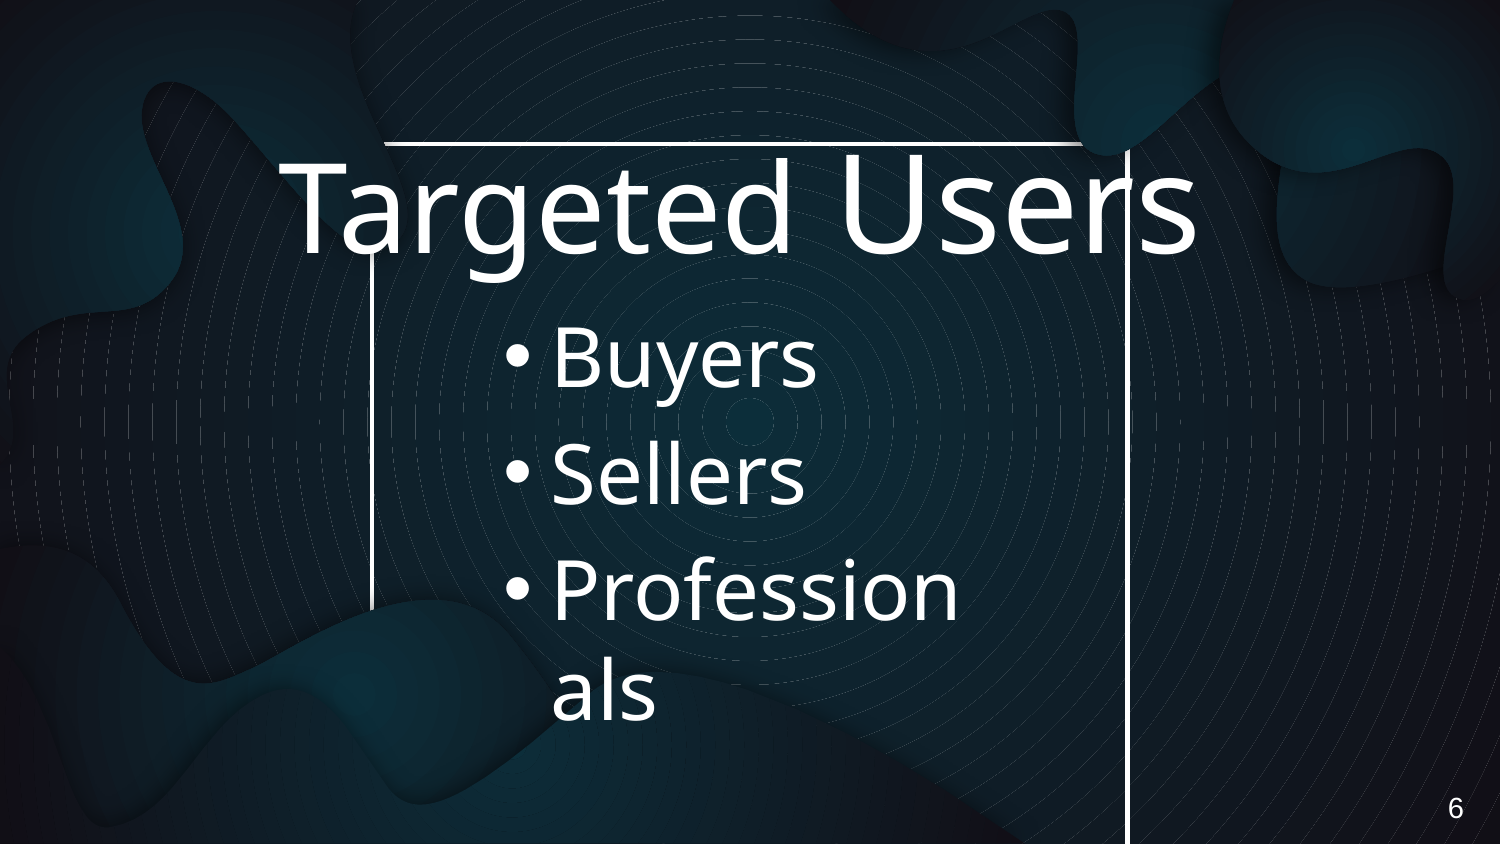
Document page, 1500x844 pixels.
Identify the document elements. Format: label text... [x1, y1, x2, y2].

subtitle Buyers Sellers Professionals [464, 298, 1015, 680]
text_box 6 [1432, 781, 1477, 832]
title Targeted Users [215, 169, 1264, 289]
